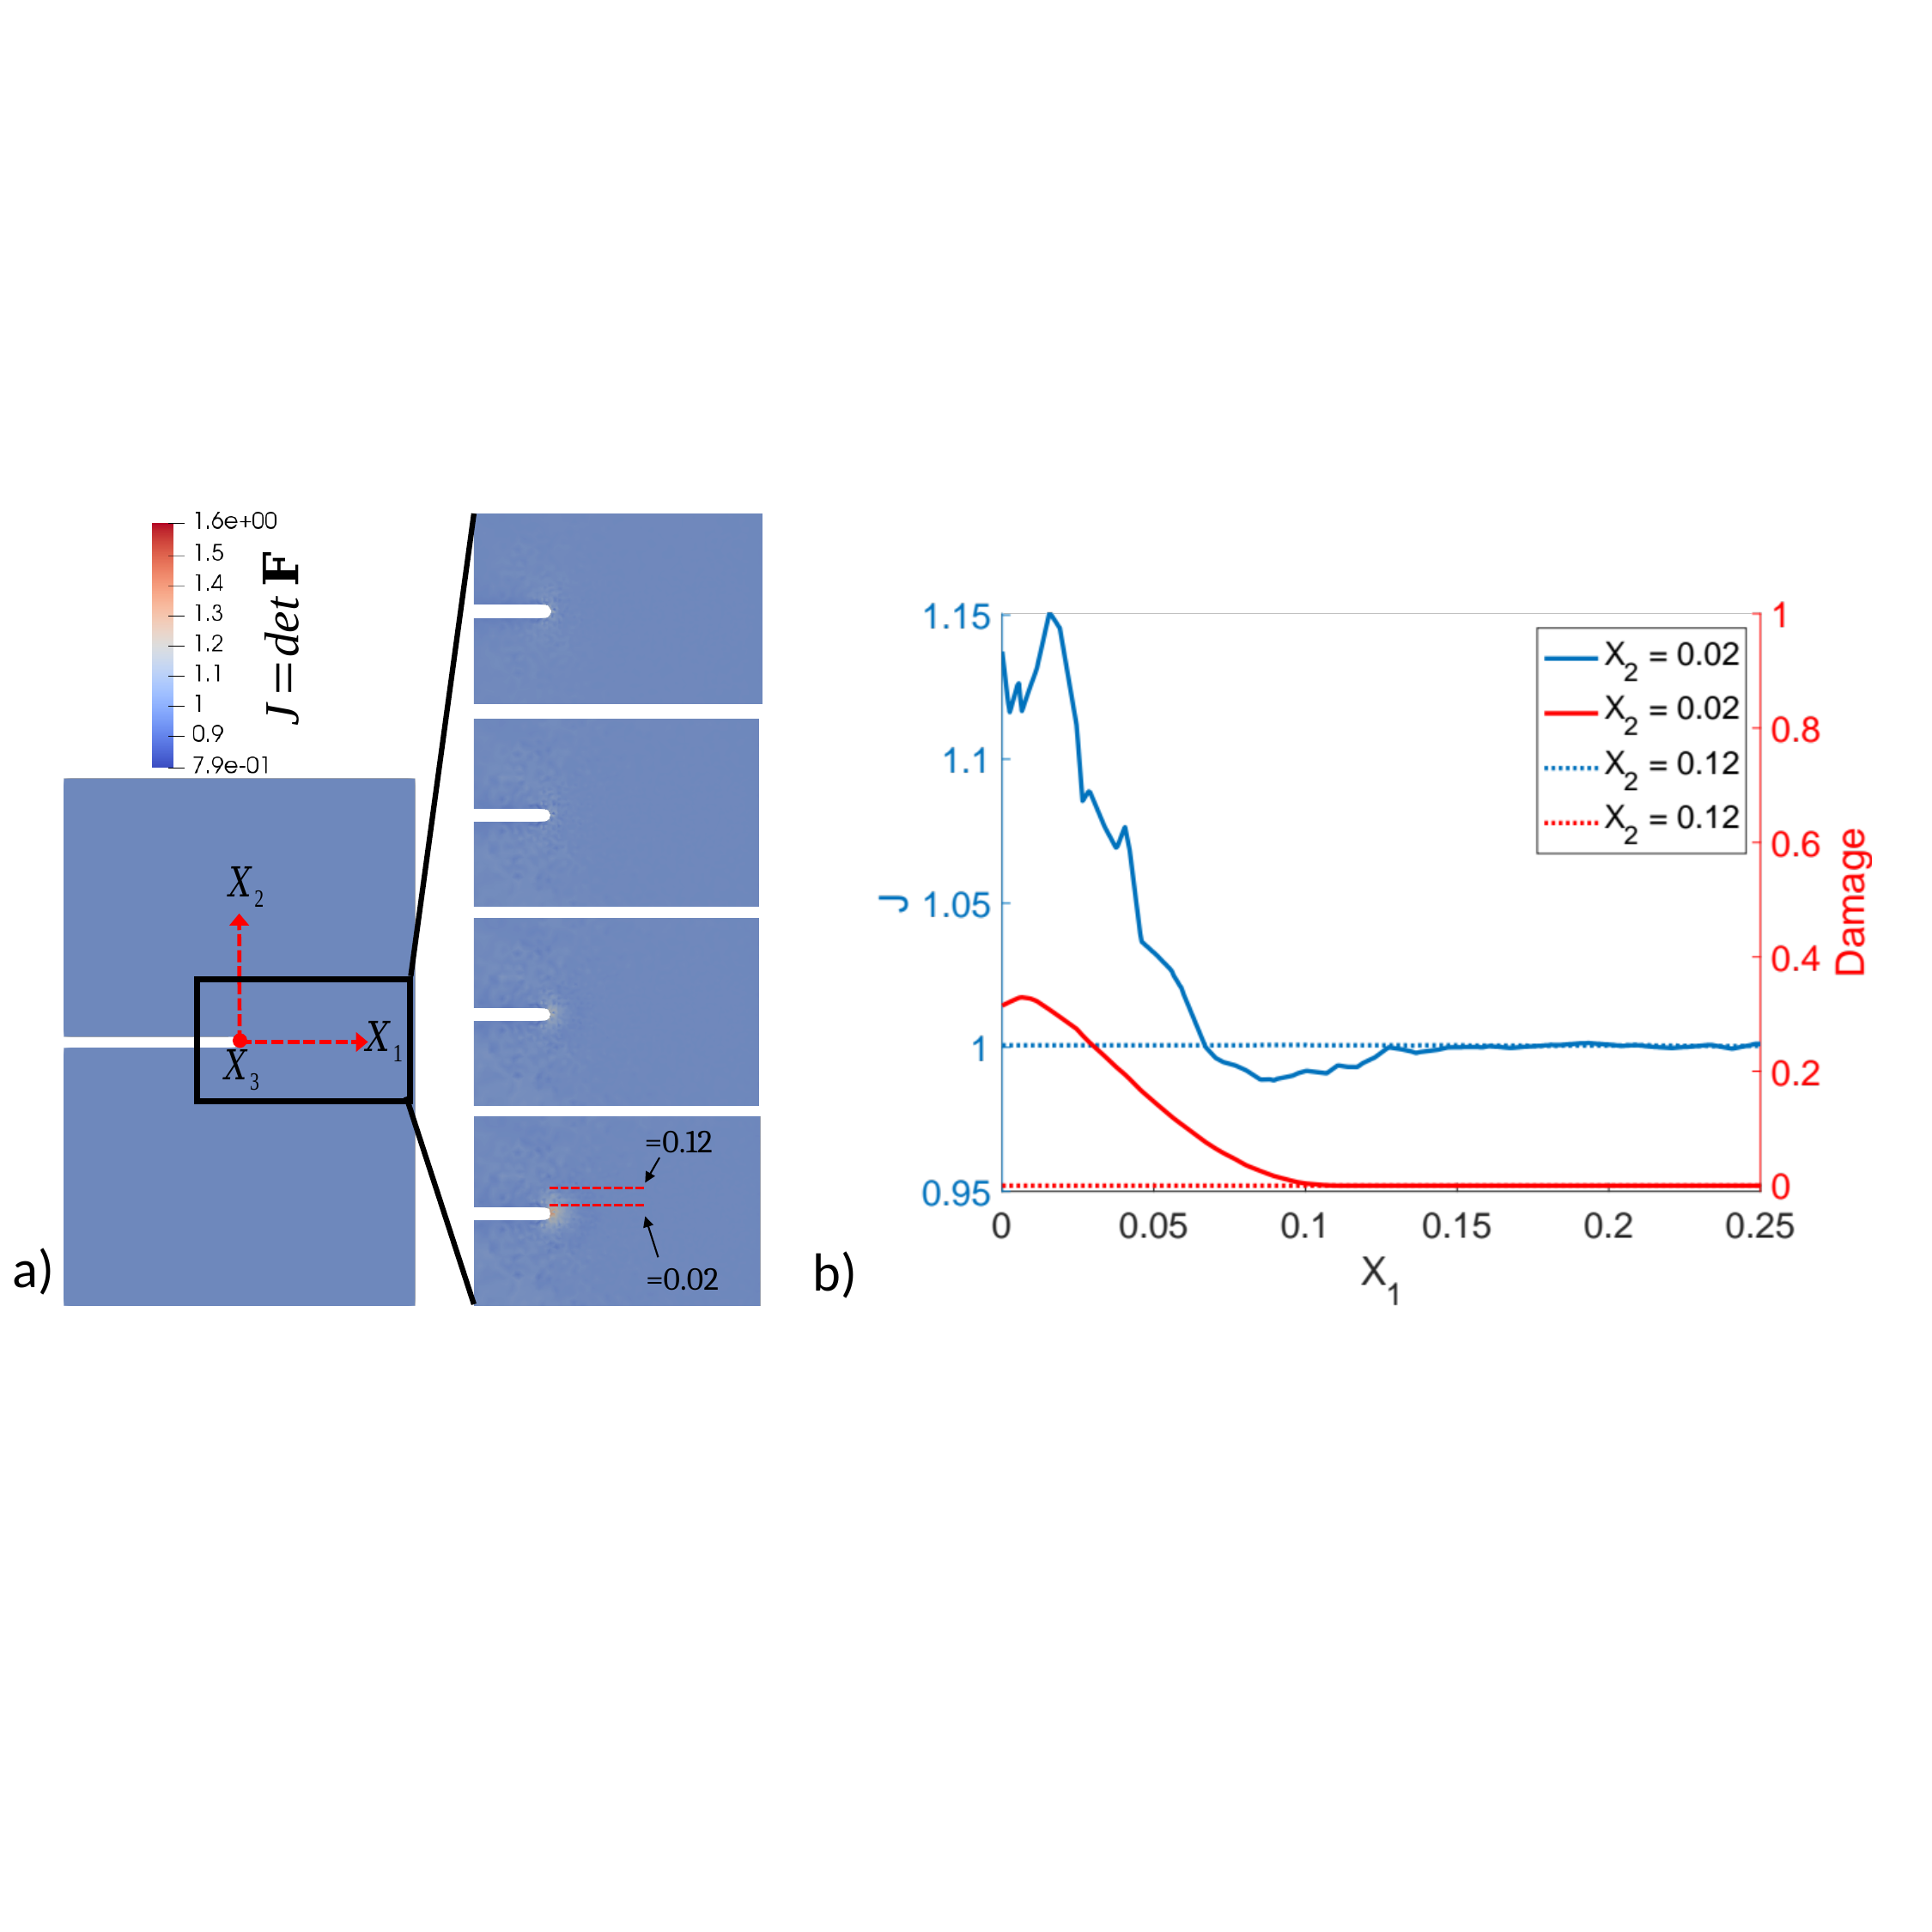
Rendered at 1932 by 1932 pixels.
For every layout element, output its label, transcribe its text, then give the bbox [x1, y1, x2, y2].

picture [474, 513, 791, 704]
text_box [645, 1157, 660, 1183]
picture [473, 918, 787, 1106]
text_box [645, 1216, 659, 1258]
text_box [406, 1097, 474, 1304]
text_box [410, 513, 474, 976]
text_box b) [800, 1230, 870, 1308]
picture [474, 719, 787, 907]
text_box a) [0, 1227, 39, 1305]
picture [870, 557, 1872, 1309]
picture [39, 499, 439, 1369]
picture [474, 1116, 789, 1306]
